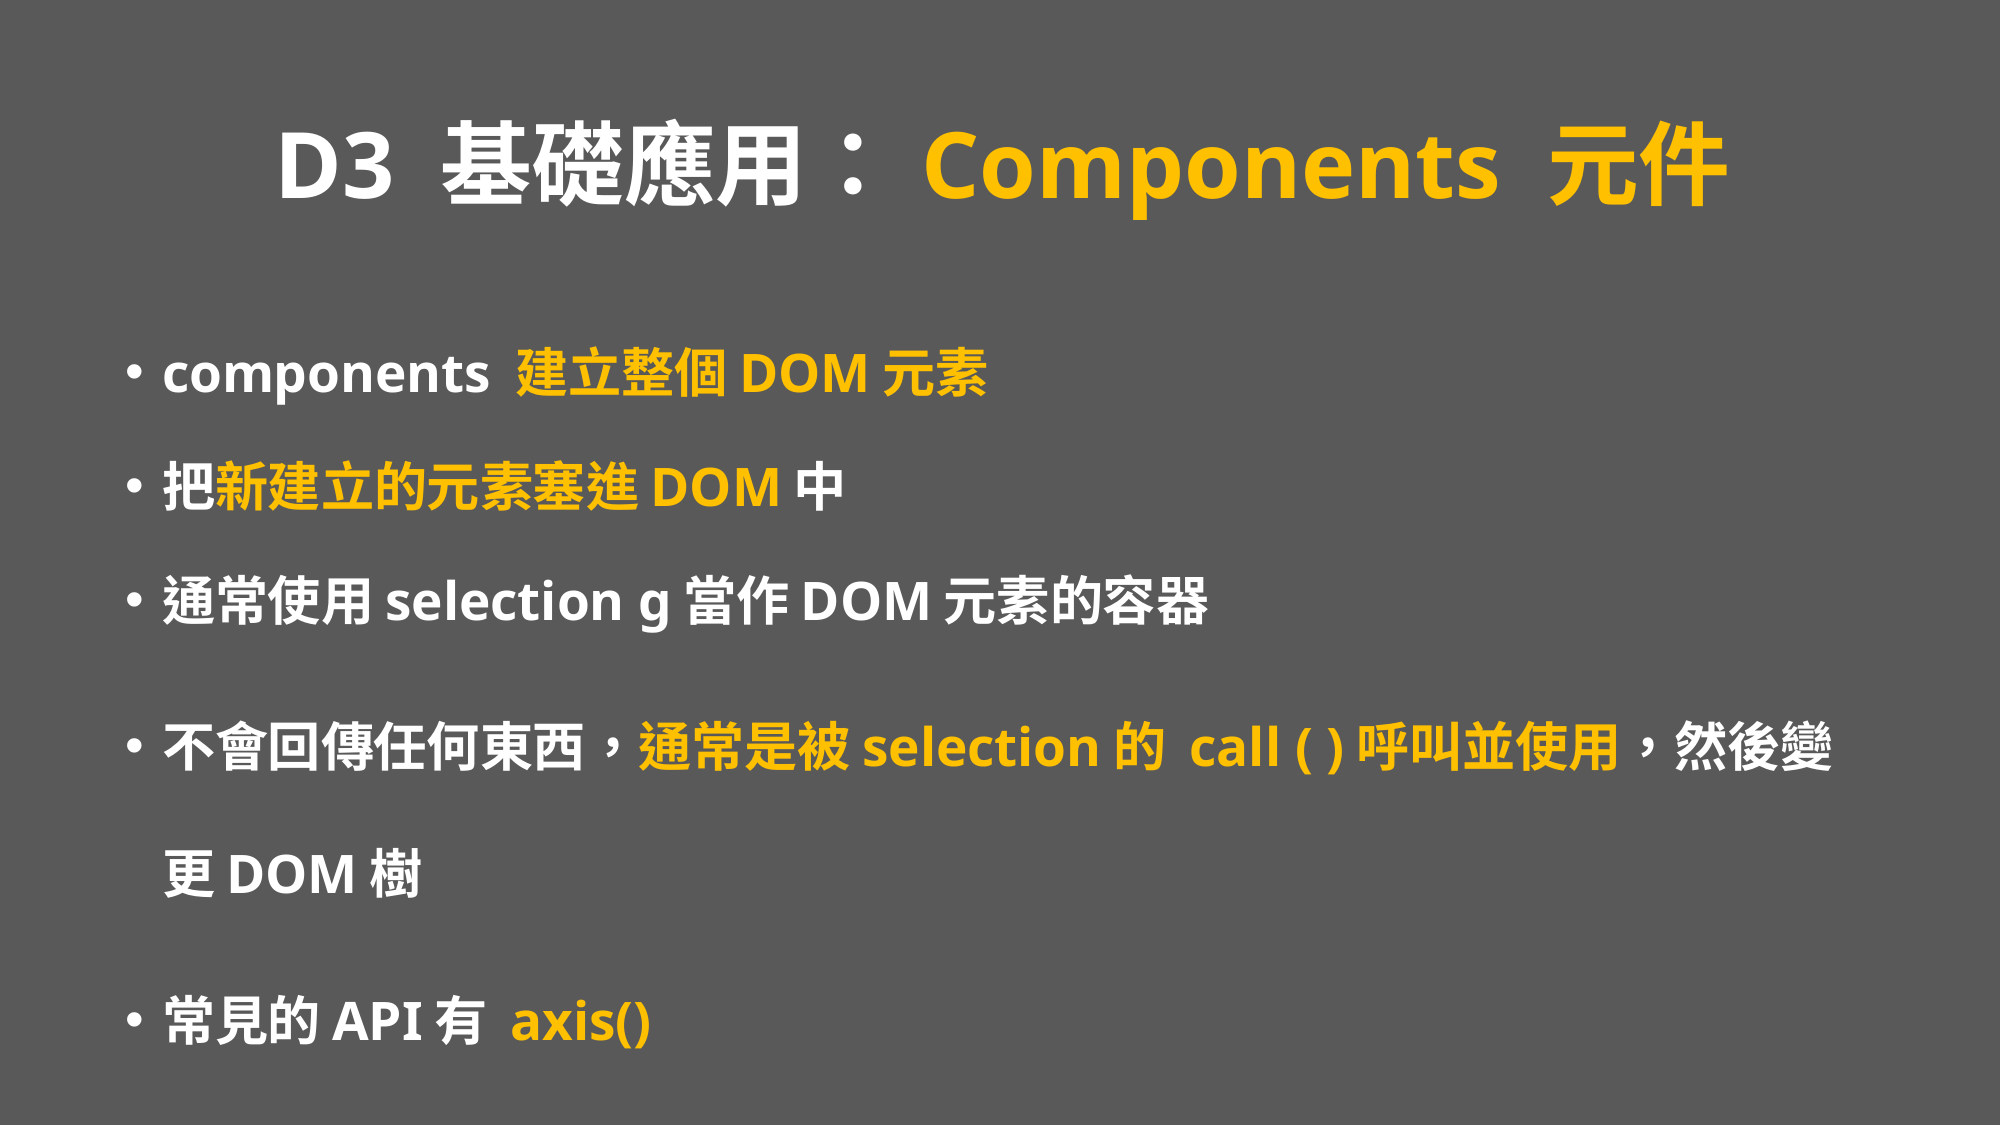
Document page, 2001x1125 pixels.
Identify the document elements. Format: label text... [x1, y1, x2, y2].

list components 建立整個DOM元素 把新建立的元素塞進DOM中 通常使用selection g當作DOM元素的容器 不會回傳任何東西，通常是被selection的 call ( )呼叫並使用，然後變更DOM樹 常見的API有 axis() [110, 299, 1895, 1063]
title D3 基礎應用：Components 元件 [110, 59, 1895, 278]
